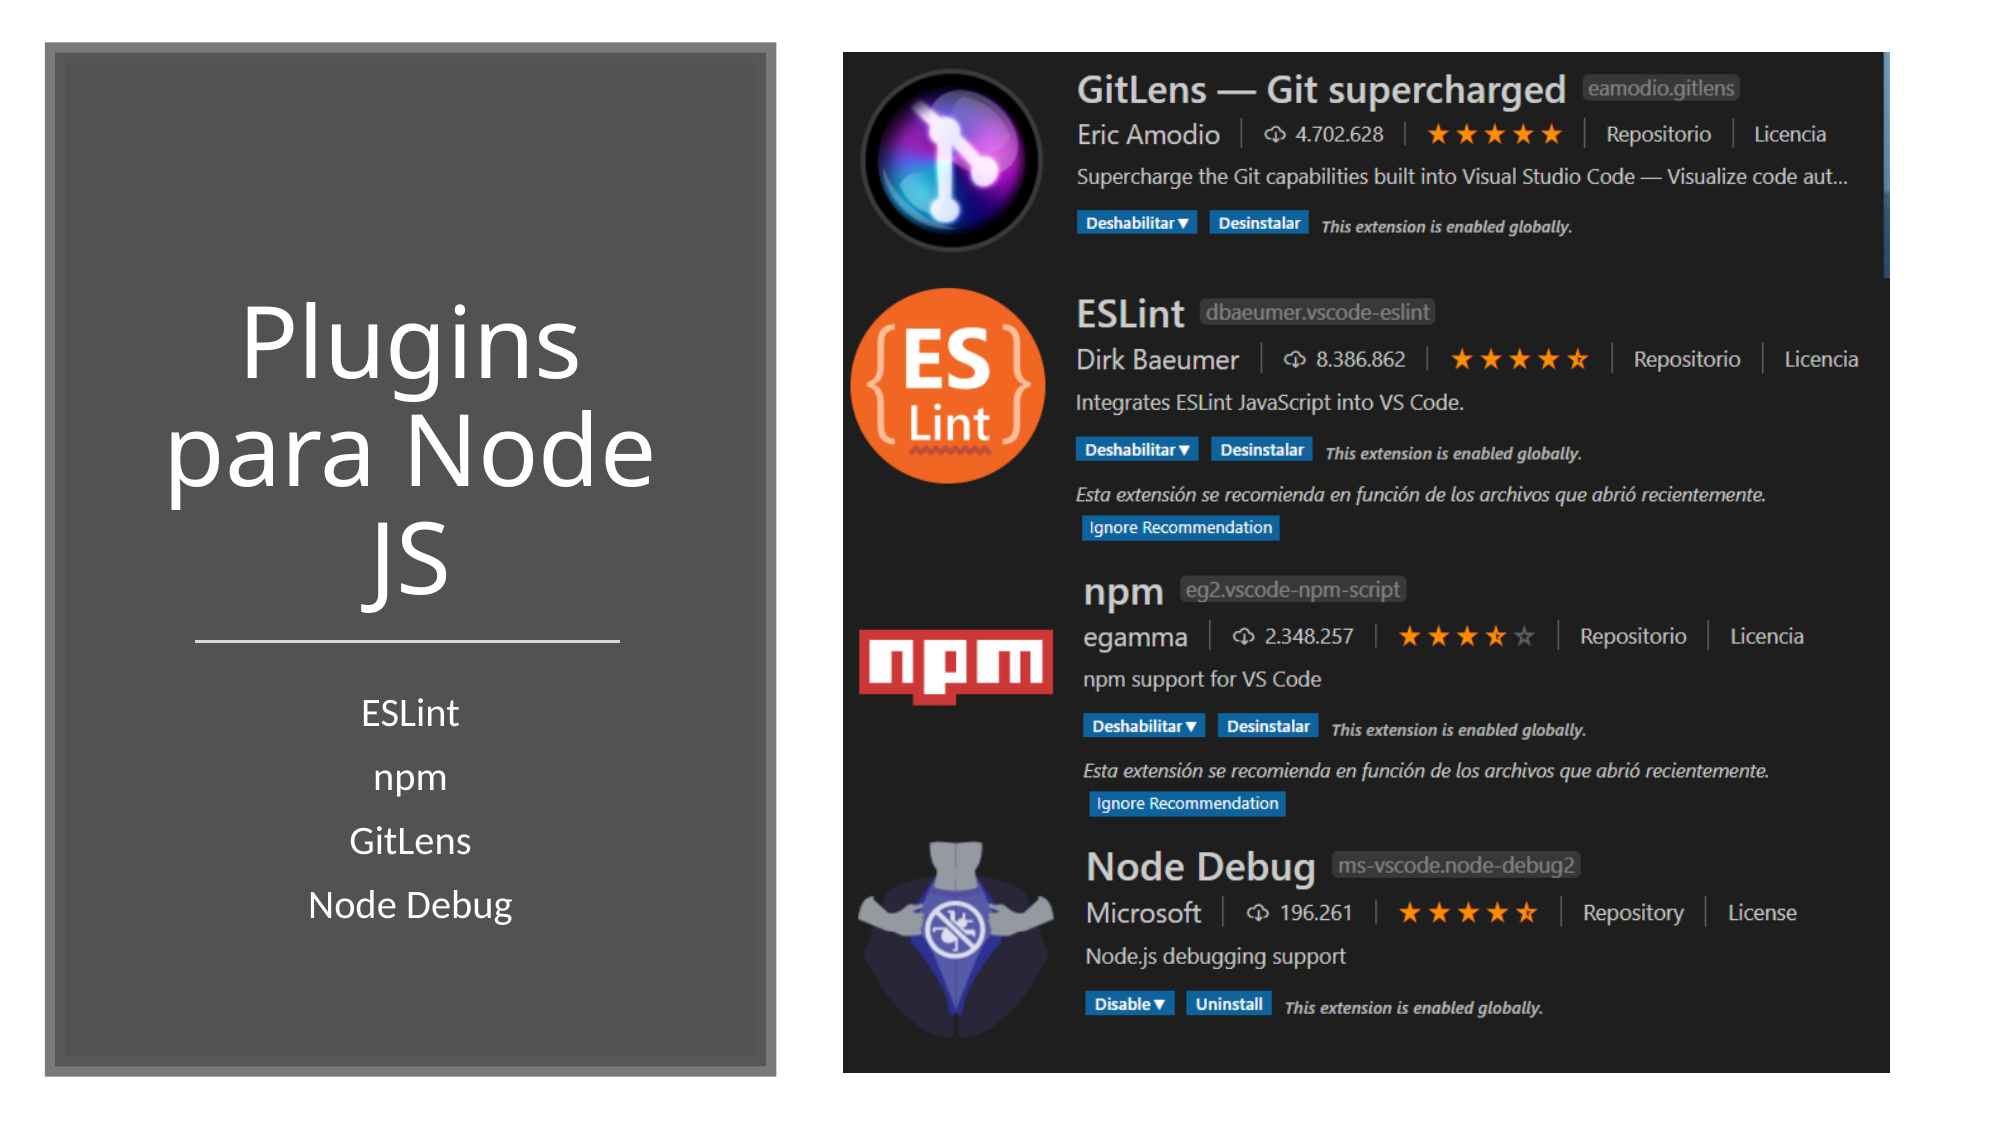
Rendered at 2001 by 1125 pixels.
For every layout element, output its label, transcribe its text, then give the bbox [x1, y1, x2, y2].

title Plugins para Node JS [110, 149, 711, 624]
picture [843, 52, 1890, 1073]
text_box [54, 52, 767, 1067]
list ESLint npm GitLens Node Debug [110, 684, 711, 935]
